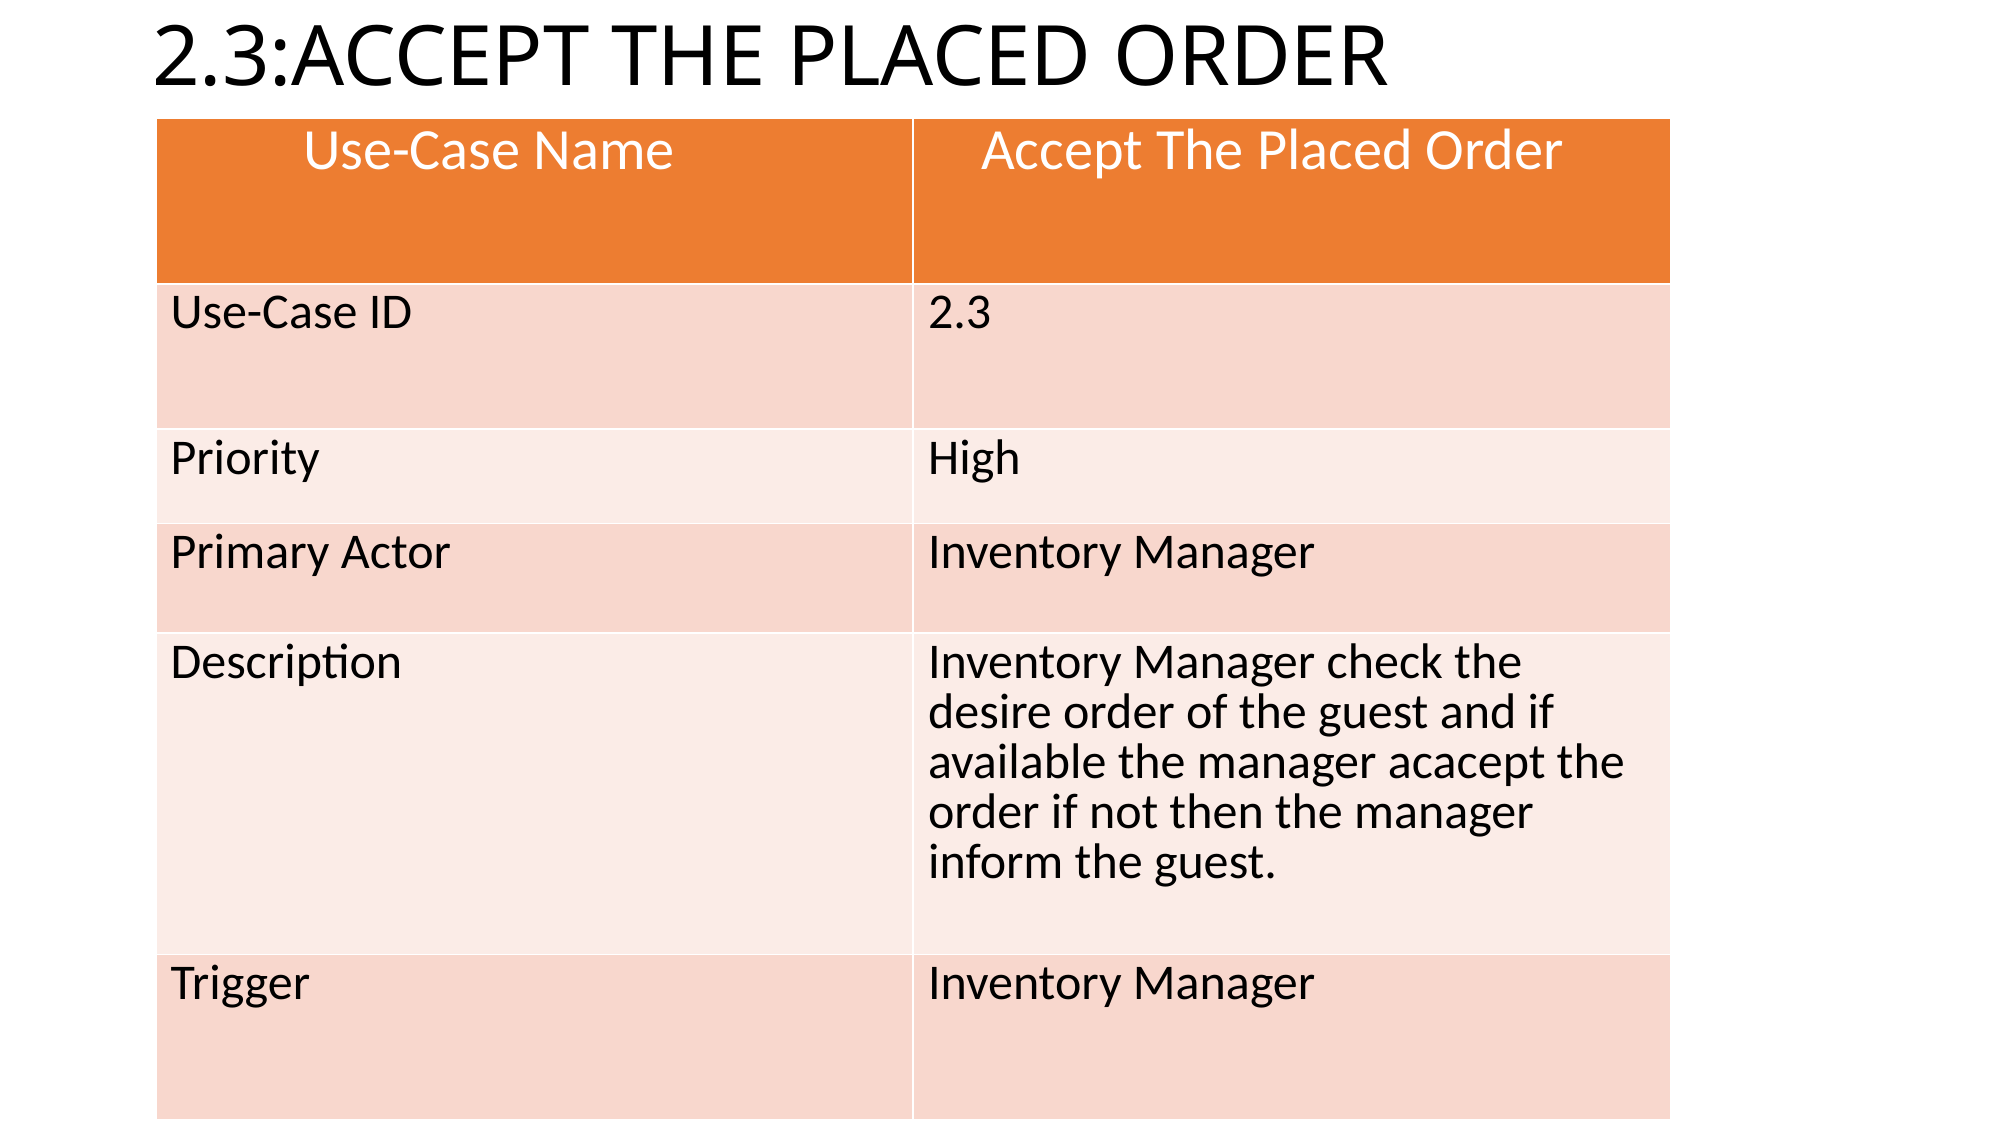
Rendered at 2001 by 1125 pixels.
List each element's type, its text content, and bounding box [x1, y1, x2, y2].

table_cell Inventory Manager [914, 955, 1670, 1119]
table_cell Inventory Manager [914, 524, 1670, 632]
table_cell Description [157, 634, 912, 954]
table_cell High [914, 430, 1670, 523]
table_header Accept The Placed Order [914, 119, 1670, 283]
table_cell Use-Case ID [157, 285, 912, 428]
table_cell 2.3 [914, 285, 1670, 428]
title 2.3:ACCEPT THE PLACED ORDER [137, 0, 1863, 117]
table_header Use-Case Name [157, 119, 912, 283]
table_cell Priority [157, 430, 912, 523]
table_cell Primary Actor [157, 524, 912, 632]
table_cell Inventory Manager check the desire order of the guest and if available the manager acacept the order if not then the manager inform the guest. [914, 634, 1670, 954]
table_cell Trigger [157, 955, 912, 1119]
